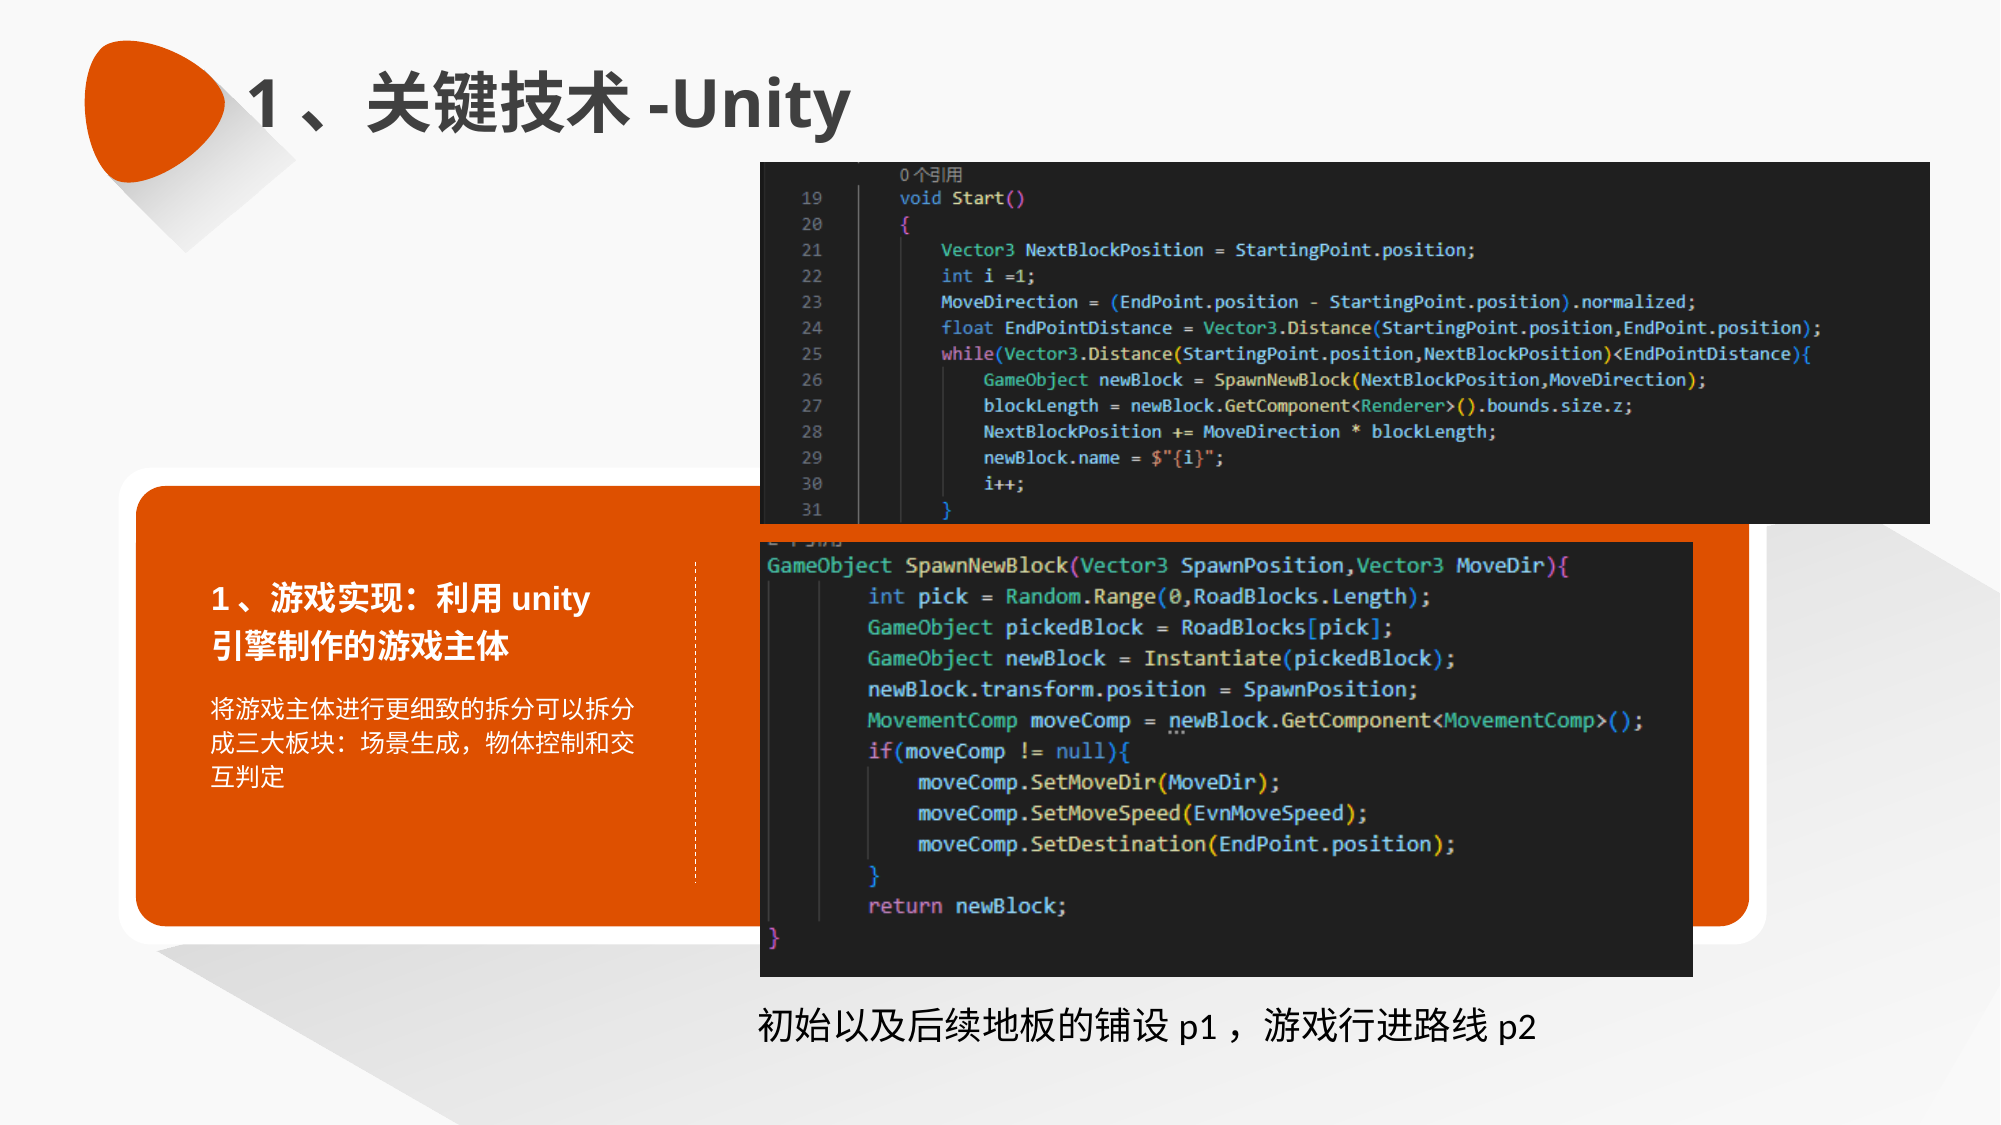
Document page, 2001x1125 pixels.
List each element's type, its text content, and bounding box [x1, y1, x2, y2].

text_box [106, 80, 297, 254]
text_box [83, 39, 226, 184]
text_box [118, 467, 1767, 945]
text_box 1、关键技术-Unity [230, 53, 867, 149]
picture [760, 162, 1930, 524]
text_box 初始以及后续地板的铺设p1，游戏行进路线p2 [742, 994, 1743, 1055]
text_box [153, 524, 2000, 1125]
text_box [196, 561, 670, 799]
picture [760, 542, 1693, 977]
